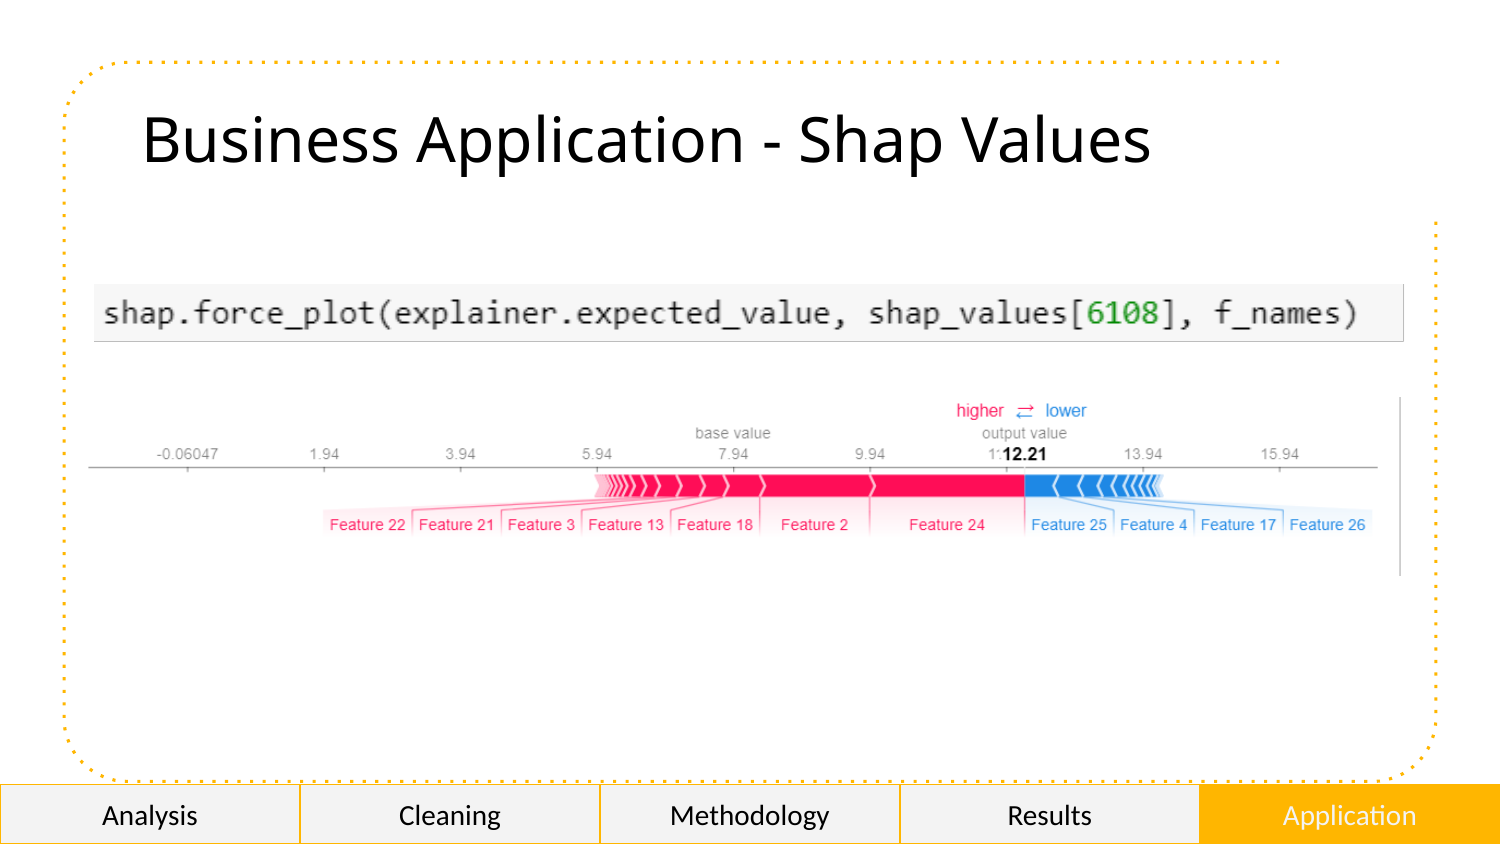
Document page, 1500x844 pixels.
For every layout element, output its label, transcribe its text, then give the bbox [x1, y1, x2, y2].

text_box Methodology [599, 784, 899, 844]
title Business Application - Shap Values [126, 85, 1253, 226]
picture [83, 396, 1417, 577]
text_box Results [899, 784, 1199, 844]
text_box Analysis [0, 784, 299, 844]
picture [94, 284, 1406, 345]
text_box Cleaning [299, 784, 599, 844]
text_box Application [1199, 784, 1500, 844]
